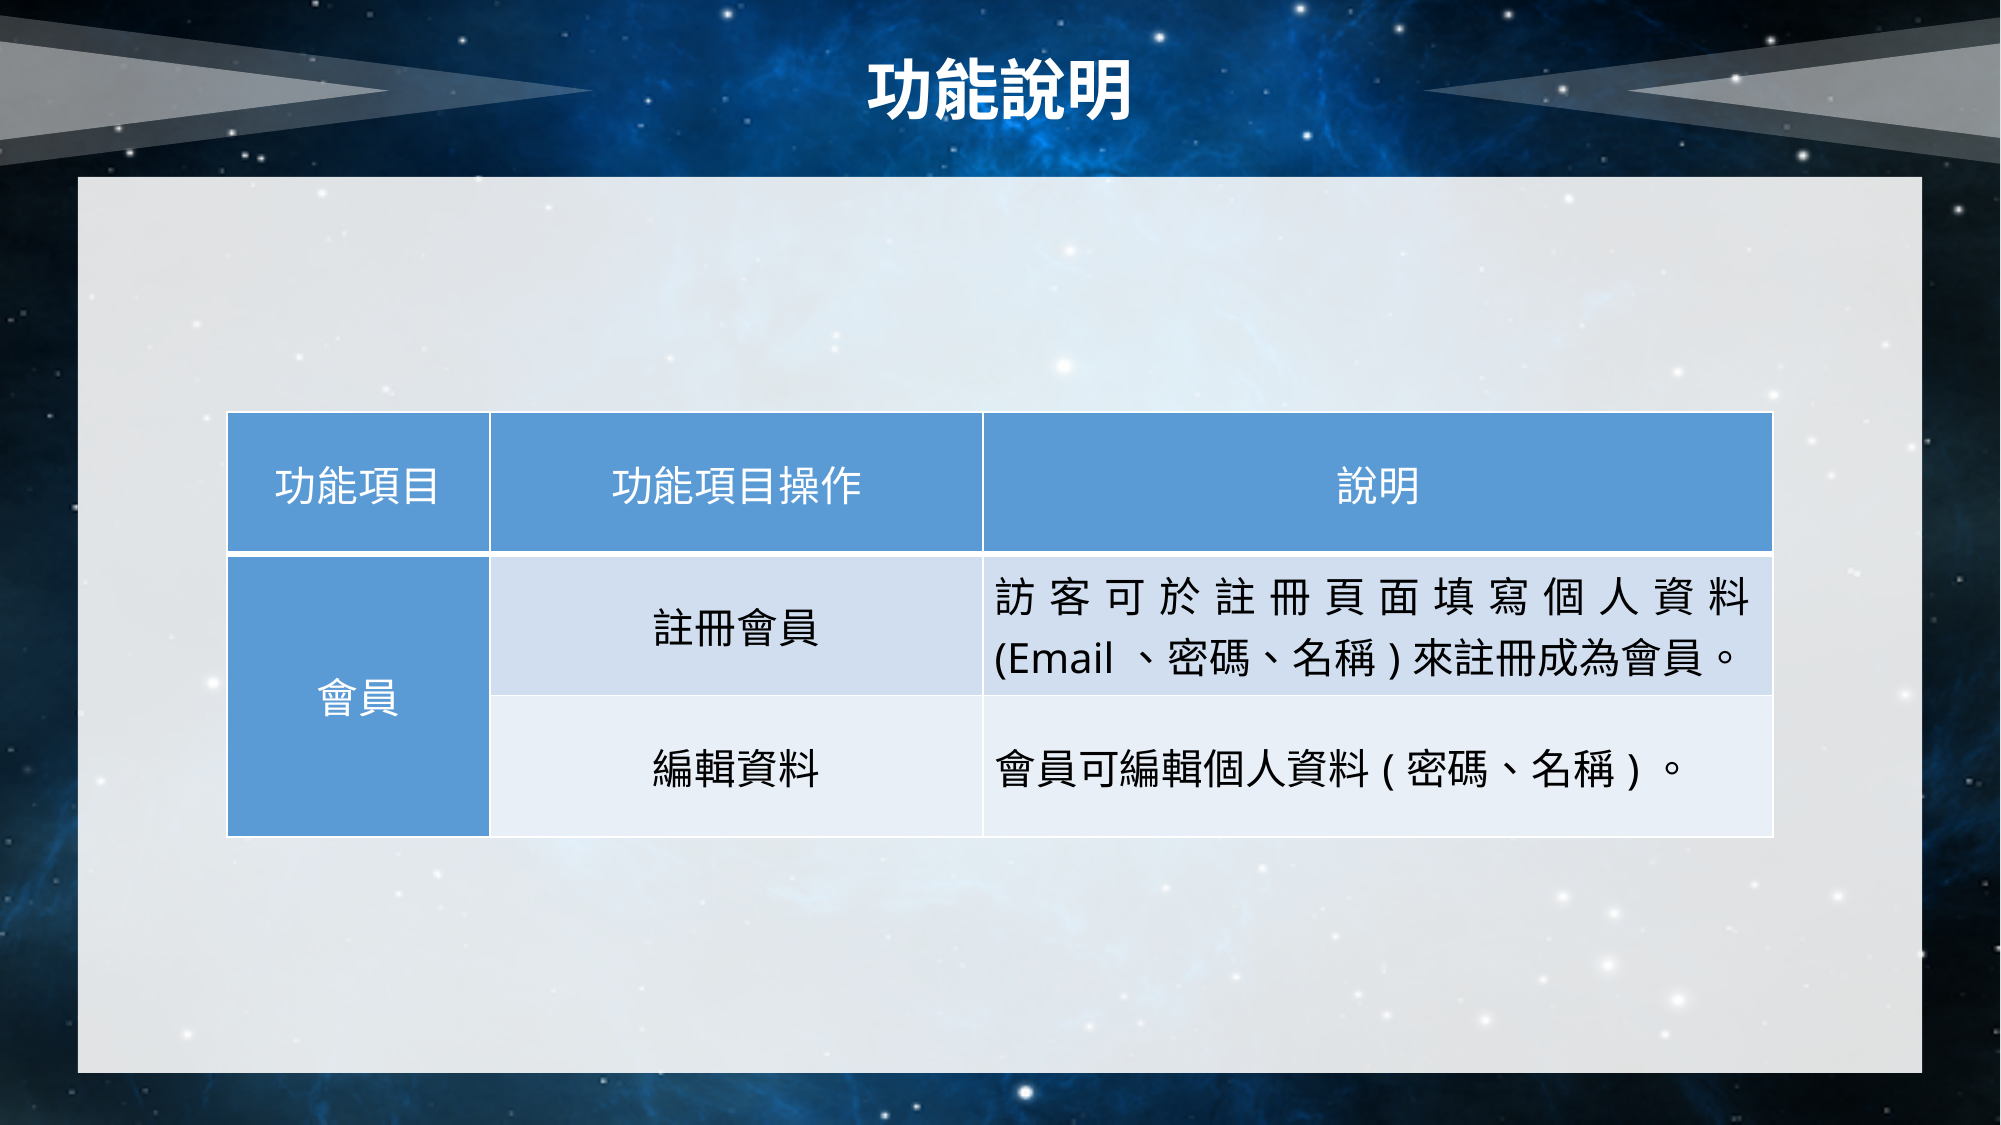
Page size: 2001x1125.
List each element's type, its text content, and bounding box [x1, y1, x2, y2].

table_cell 會員 [228, 557, 489, 836]
text_box [77, 176, 1923, 1073]
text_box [1422, 14, 2000, 167]
table_cell 會員可編輯個人資料(密碼、名稱)。 [984, 696, 1772, 836]
table_cell 註冊會員 [491, 557, 982, 695]
table_cell 訪客可於註冊頁面填寫個人資料(Email、密碼、名稱)來註冊成為會員。 [984, 557, 1772, 695]
table_header 功能項目操作 [491, 413, 982, 551]
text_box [0, 14, 594, 167]
table_header 說明 [984, 413, 1772, 551]
table_header 功能項目 [228, 413, 489, 551]
picture [0, 0, 2001, 1125]
table_cell 編輯資料 [491, 696, 982, 836]
text_box 功能說明 [851, 40, 1149, 136]
